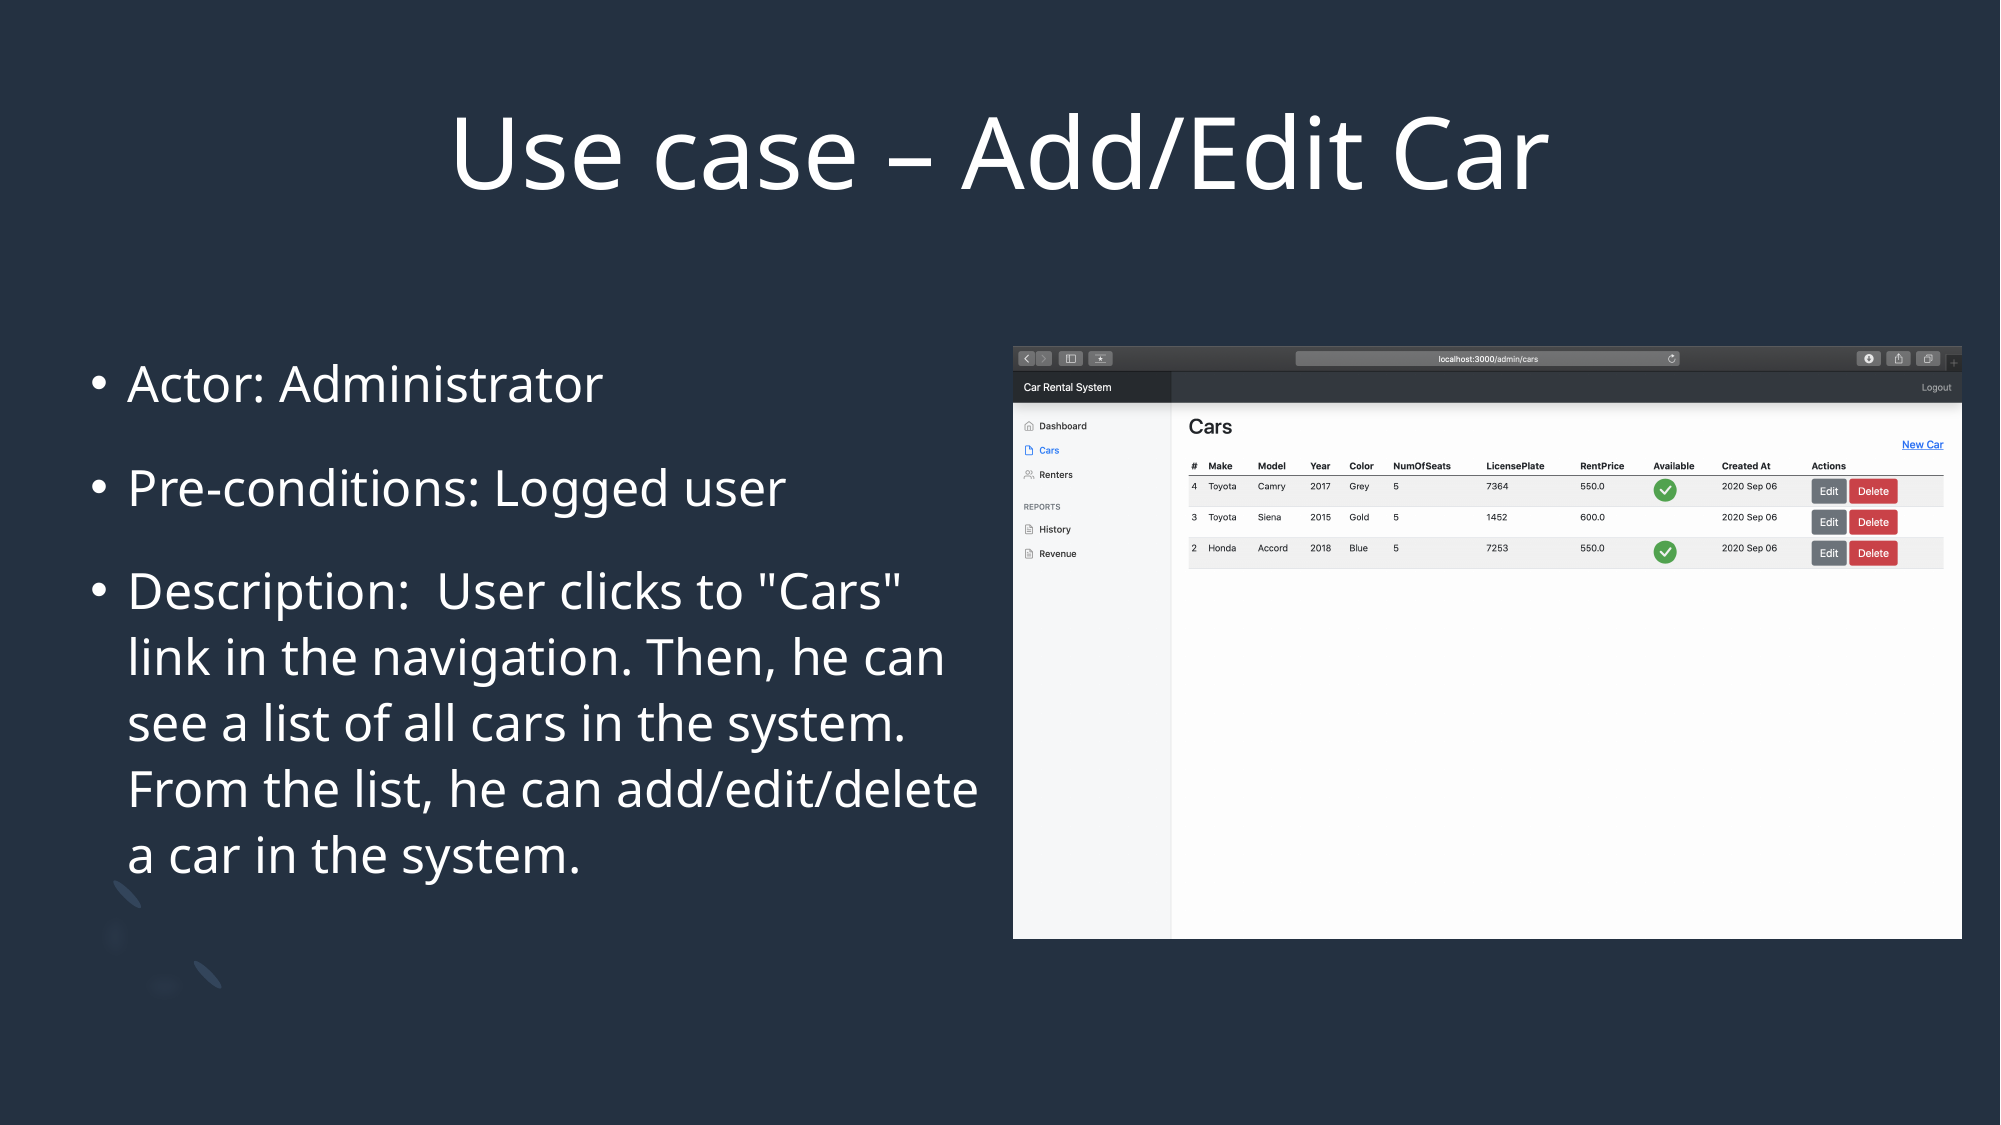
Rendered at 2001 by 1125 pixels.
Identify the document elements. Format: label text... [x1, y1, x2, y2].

title Use case – Add/Edit Car [90, 90, 1910, 309]
list Actor: Administrator Pre-conditions: Logged user Description: User clicks to "Cars" link in the navigation. Then, he can see a list of all cars in the system. From the list, he can add/edit/delete a car in the system. [90, 346, 993, 1000]
picture [1013, 346, 1962, 939]
